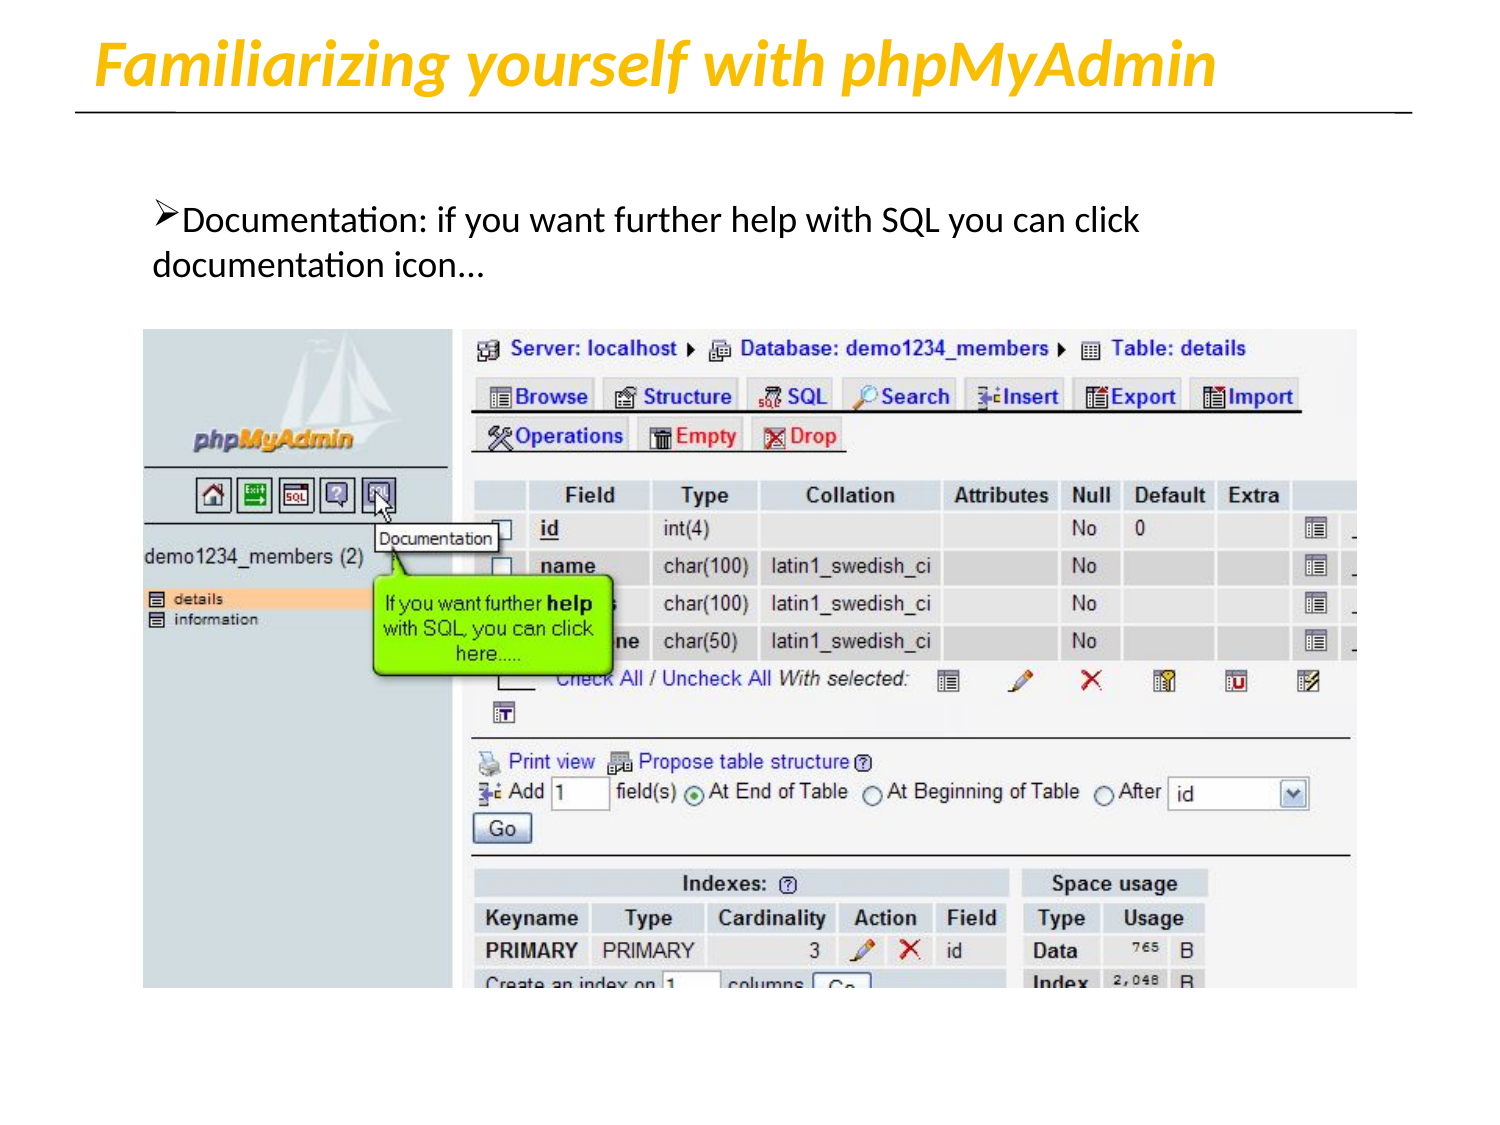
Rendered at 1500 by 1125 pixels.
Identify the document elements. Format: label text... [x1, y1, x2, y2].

text_box Documentation: if you want further help with SQL you can click documentation icon... [137, 187, 1313, 293]
picture [143, 329, 1357, 988]
text_box Familiarizing yourself with phpMyAdmin [79, 12, 1235, 108]
